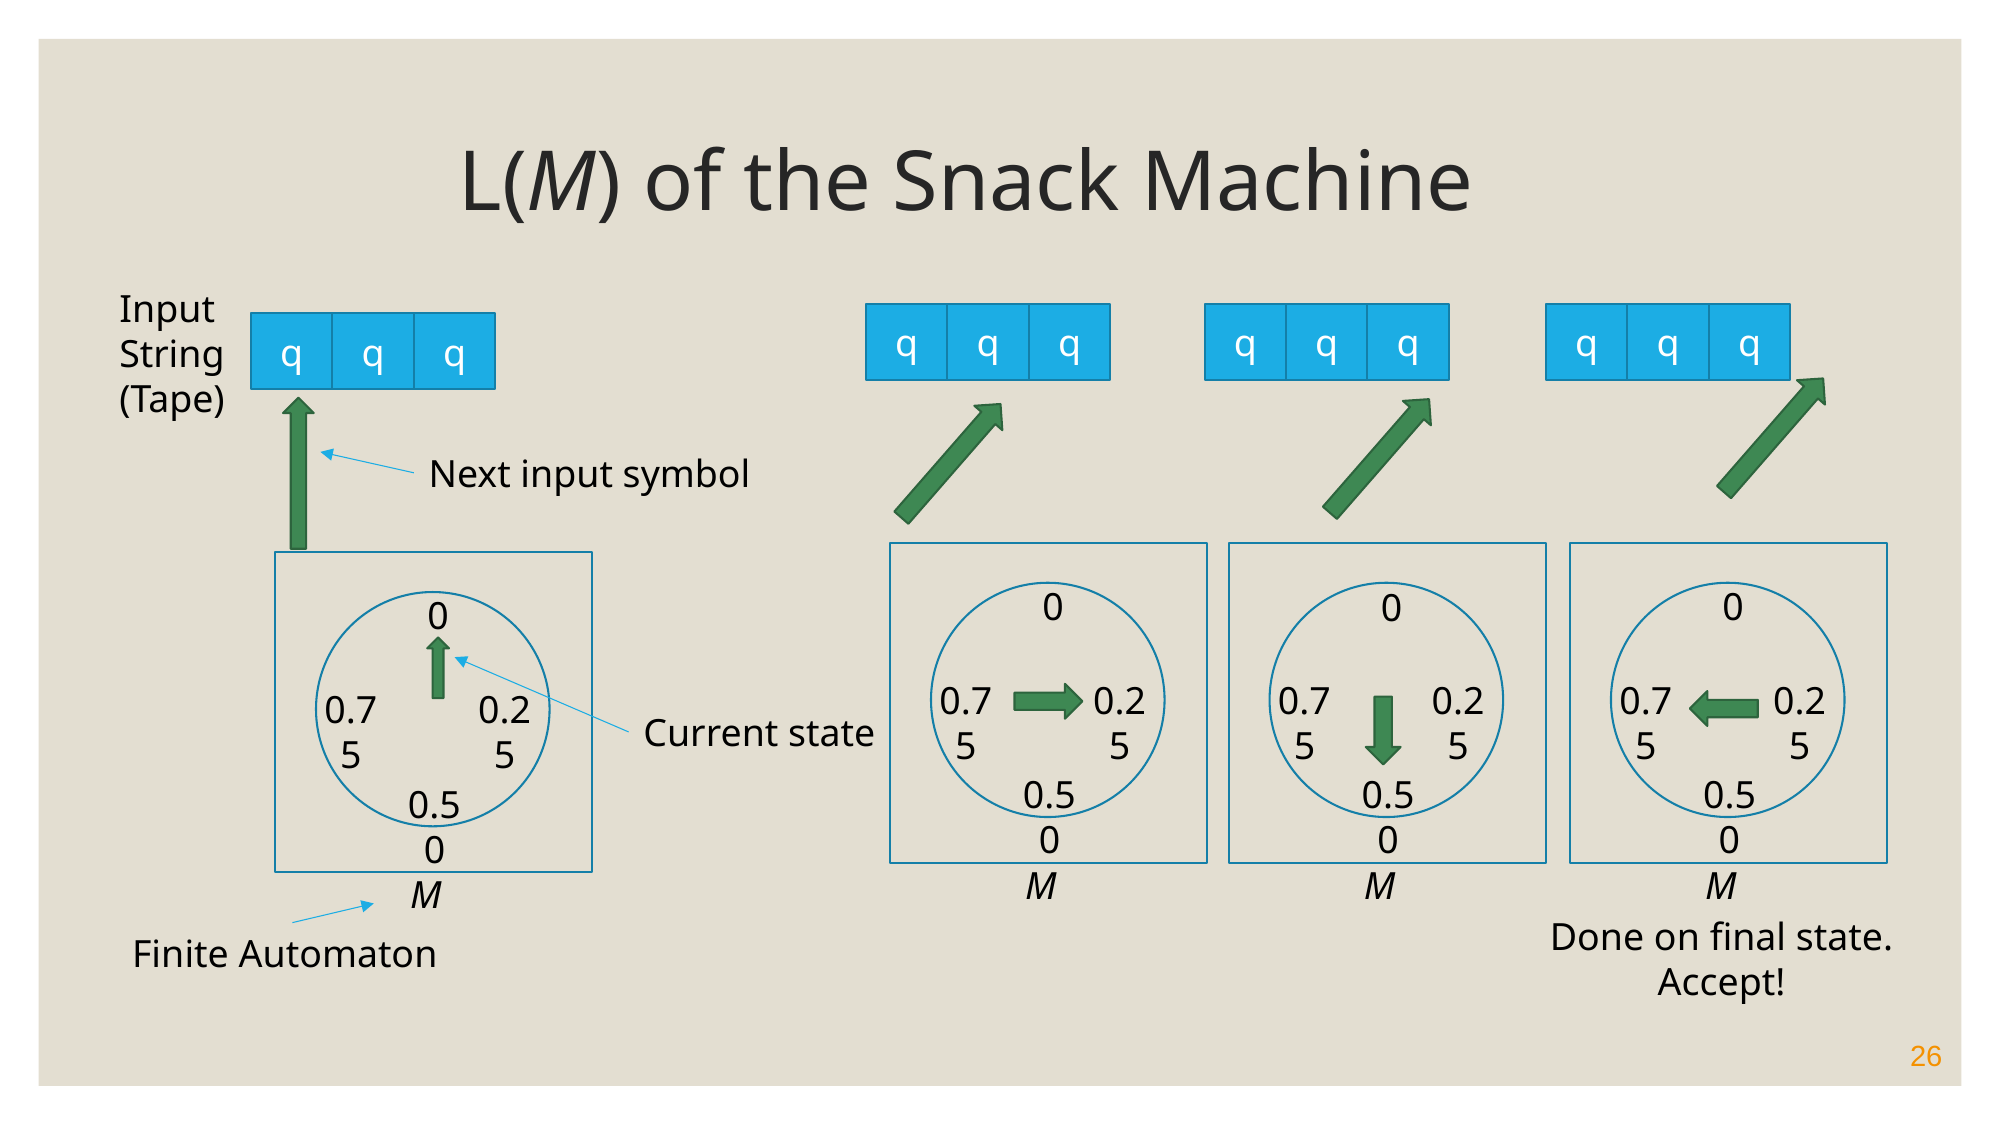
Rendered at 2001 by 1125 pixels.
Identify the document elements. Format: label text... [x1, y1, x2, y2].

slide_number 26 [1717, 1034, 1958, 1080]
text_box [274, 551, 593, 873]
text_box Finite Automaton [117, 922, 468, 983]
text_box [1013, 682, 1084, 720]
text_box [1689, 690, 1759, 727]
text_box M [1583, 864, 1859, 905]
text_box 0.25 [1082, 677, 1157, 768]
text_box q [1708, 303, 1791, 381]
text_box [1569, 542, 1888, 864]
text_box q [1204, 303, 1285, 381]
text_box 0.25 [467, 742, 542, 777]
text_box 0.75 [313, 686, 388, 777]
text_box 0.50 [1692, 771, 1767, 862]
text_box [426, 636, 450, 700]
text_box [292, 903, 374, 923]
text_box M [288, 873, 564, 924]
text_box [893, 402, 1004, 525]
text_box [1364, 695, 1402, 766]
text_box 0.75 [1608, 677, 1684, 768]
text_box [1228, 542, 1547, 864]
text_box [1612, 584, 1846, 813]
text_box [542, 742, 546, 754]
text_box 0.50 [1012, 771, 1087, 862]
text_box q [1545, 303, 1626, 381]
text_box 0.50 [1350, 771, 1426, 862]
text_box q [1028, 303, 1111, 381]
text_box Current state [628, 702, 889, 762]
text_box M [903, 864, 1179, 915]
text_box Next input symbol [413, 442, 770, 503]
text_box 0.25 [1762, 677, 1837, 768]
text_box [282, 396, 315, 550]
text_box 0.25 [1420, 677, 1496, 768]
text_box [1270, 584, 1505, 813]
text_box 0 [1362, 584, 1421, 630]
text_box q [1626, 303, 1708, 381]
text_box 0.50 [397, 780, 472, 871]
text_box q [1285, 303, 1366, 381]
text_box [932, 584, 1166, 813]
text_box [454, 657, 629, 733]
text_box [1322, 398, 1432, 520]
text_box q [455, 312, 496, 390]
text_box [889, 542, 1208, 864]
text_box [320, 451, 414, 474]
text_box M [1241, 864, 1518, 915]
text_box 0 [408, 591, 468, 638]
text_box 0 [1703, 582, 1763, 628]
text_box [317, 593, 537, 822]
text_box Input String (Tape) [104, 277, 455, 428]
text_box q [1366, 303, 1450, 381]
title L(M) of the Snack Machine [443, 100, 1558, 267]
text_box 0.75 [1267, 677, 1342, 768]
text_box 0 [1023, 582, 1083, 628]
text_box [1716, 377, 1827, 499]
text_box Done on final state. Accept! [1506, 905, 1937, 1011]
text_box 0.75 [928, 677, 1003, 768]
text_box q [946, 303, 1028, 381]
text_box q [865, 303, 946, 381]
